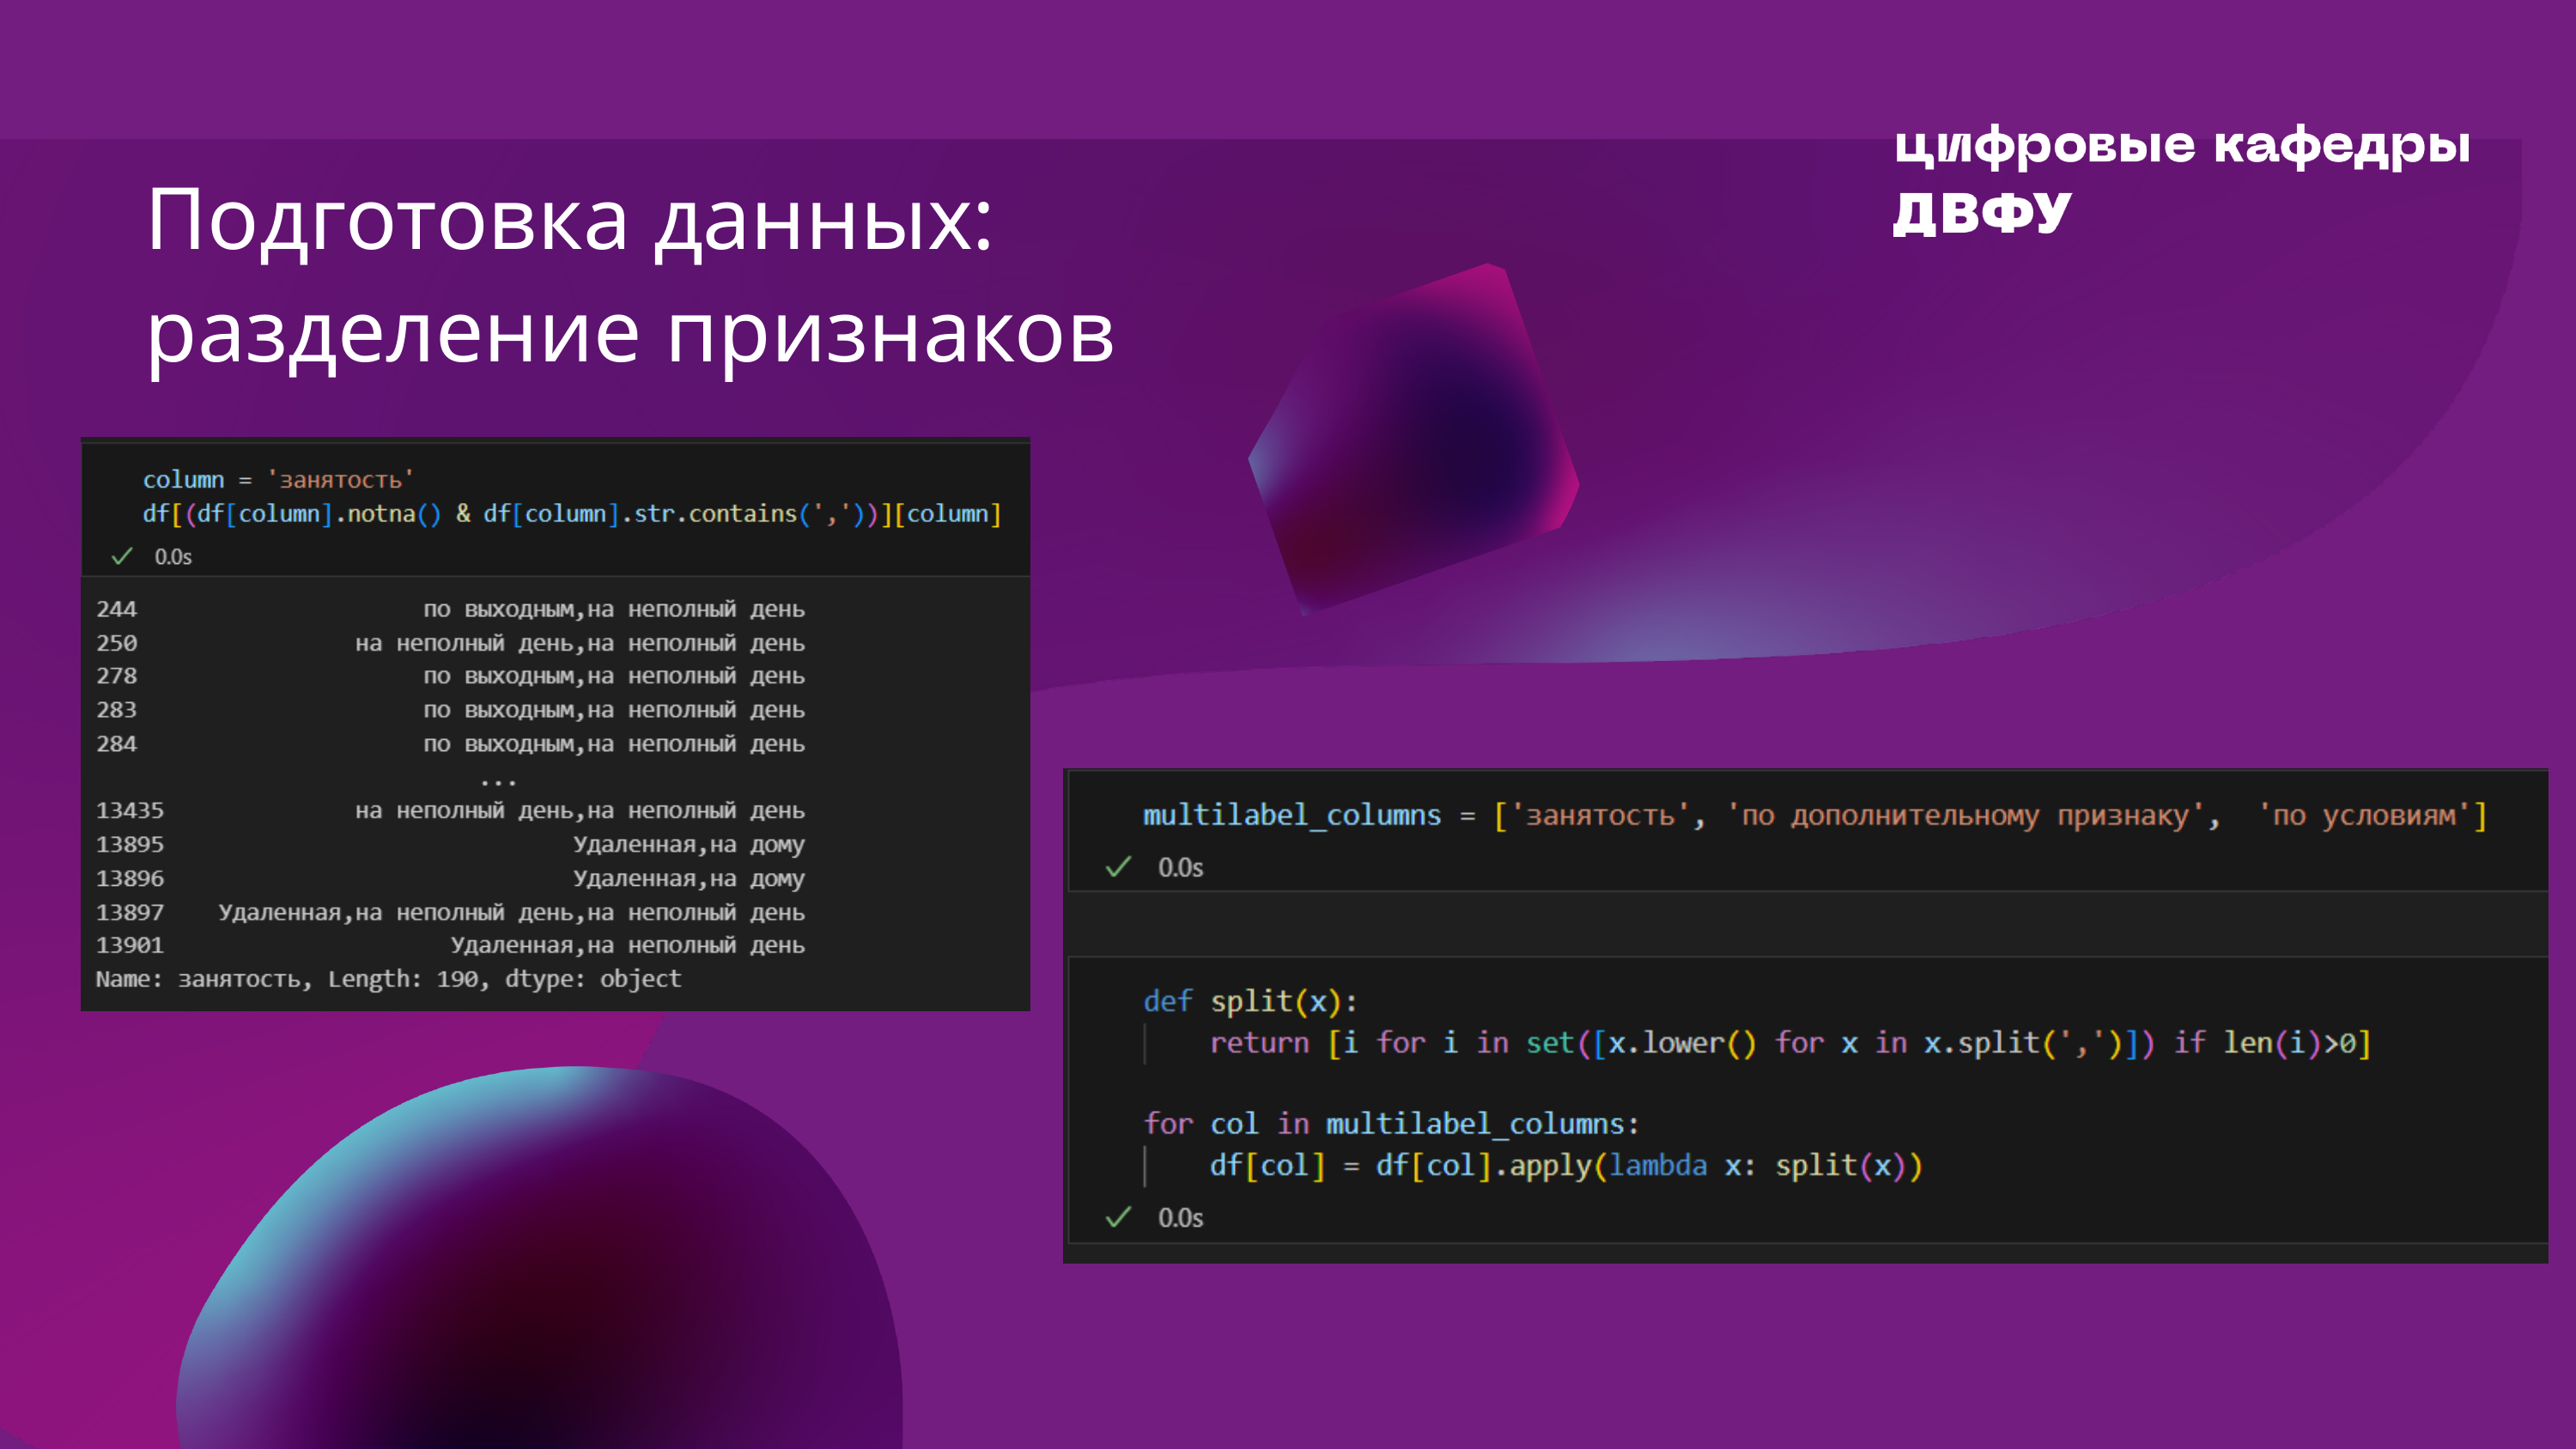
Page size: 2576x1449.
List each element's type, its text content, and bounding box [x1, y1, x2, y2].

picture [1062, 768, 2549, 1264]
text_box [176, 1066, 903, 1449]
text_box [0, 139, 2522, 1449]
text_box [1220, 379, 1591, 617]
picture [1893, 124, 2469, 237]
picture [80, 437, 1030, 1012]
text_box Подготовка данных: разделение признаков [144, 153, 1662, 379]
